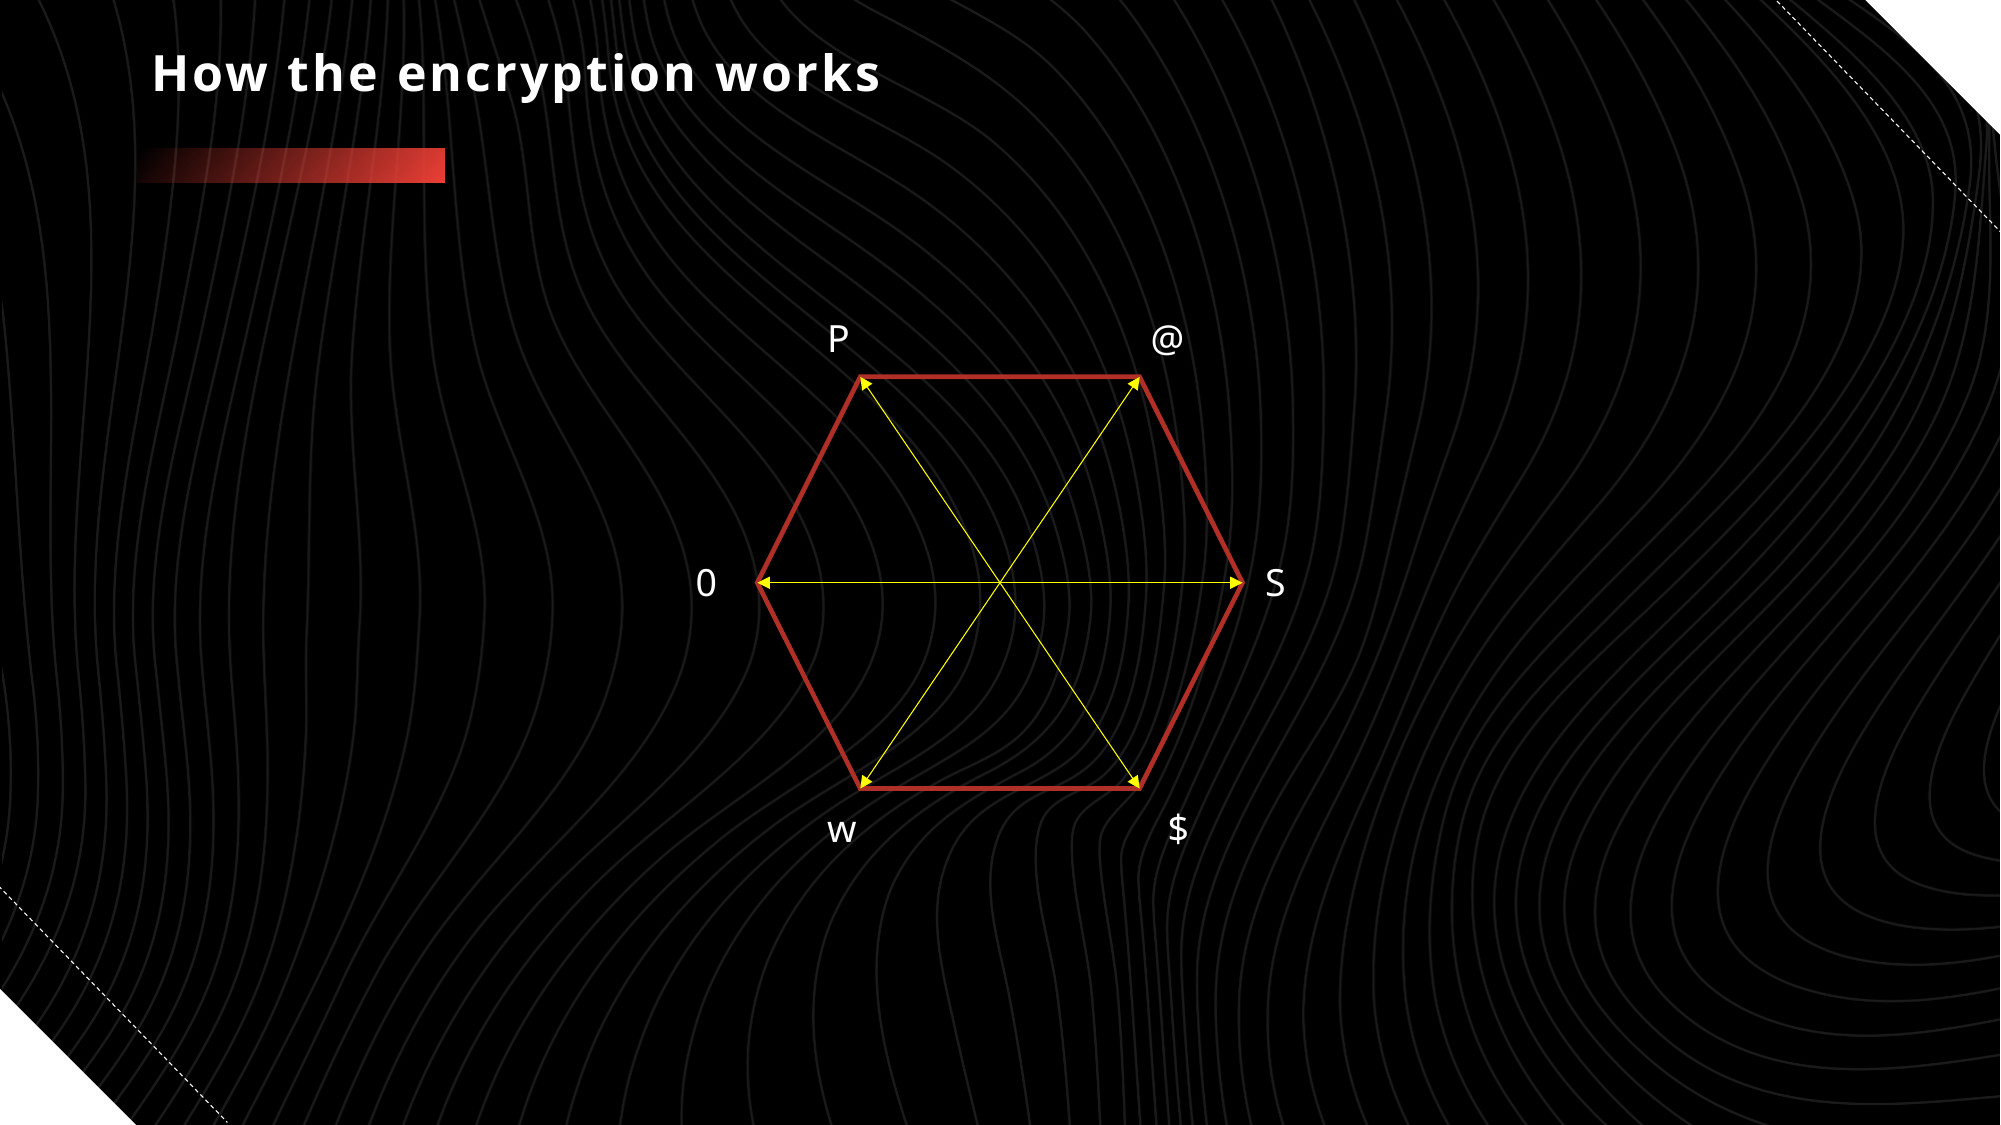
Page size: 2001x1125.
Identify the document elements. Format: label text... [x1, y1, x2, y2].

text_box $ [1152, 797, 1230, 857]
text_box [758, 375, 1244, 790]
text_box w [812, 797, 889, 857]
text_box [860, 583, 1140, 789]
text_box S [1250, 552, 1327, 612]
text_box @ [1135, 307, 1213, 368]
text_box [860, 376, 1140, 582]
title How the encryption works [136, 27, 1863, 124]
text_box 0 [680, 552, 758, 612]
text_box P [812, 307, 889, 368]
